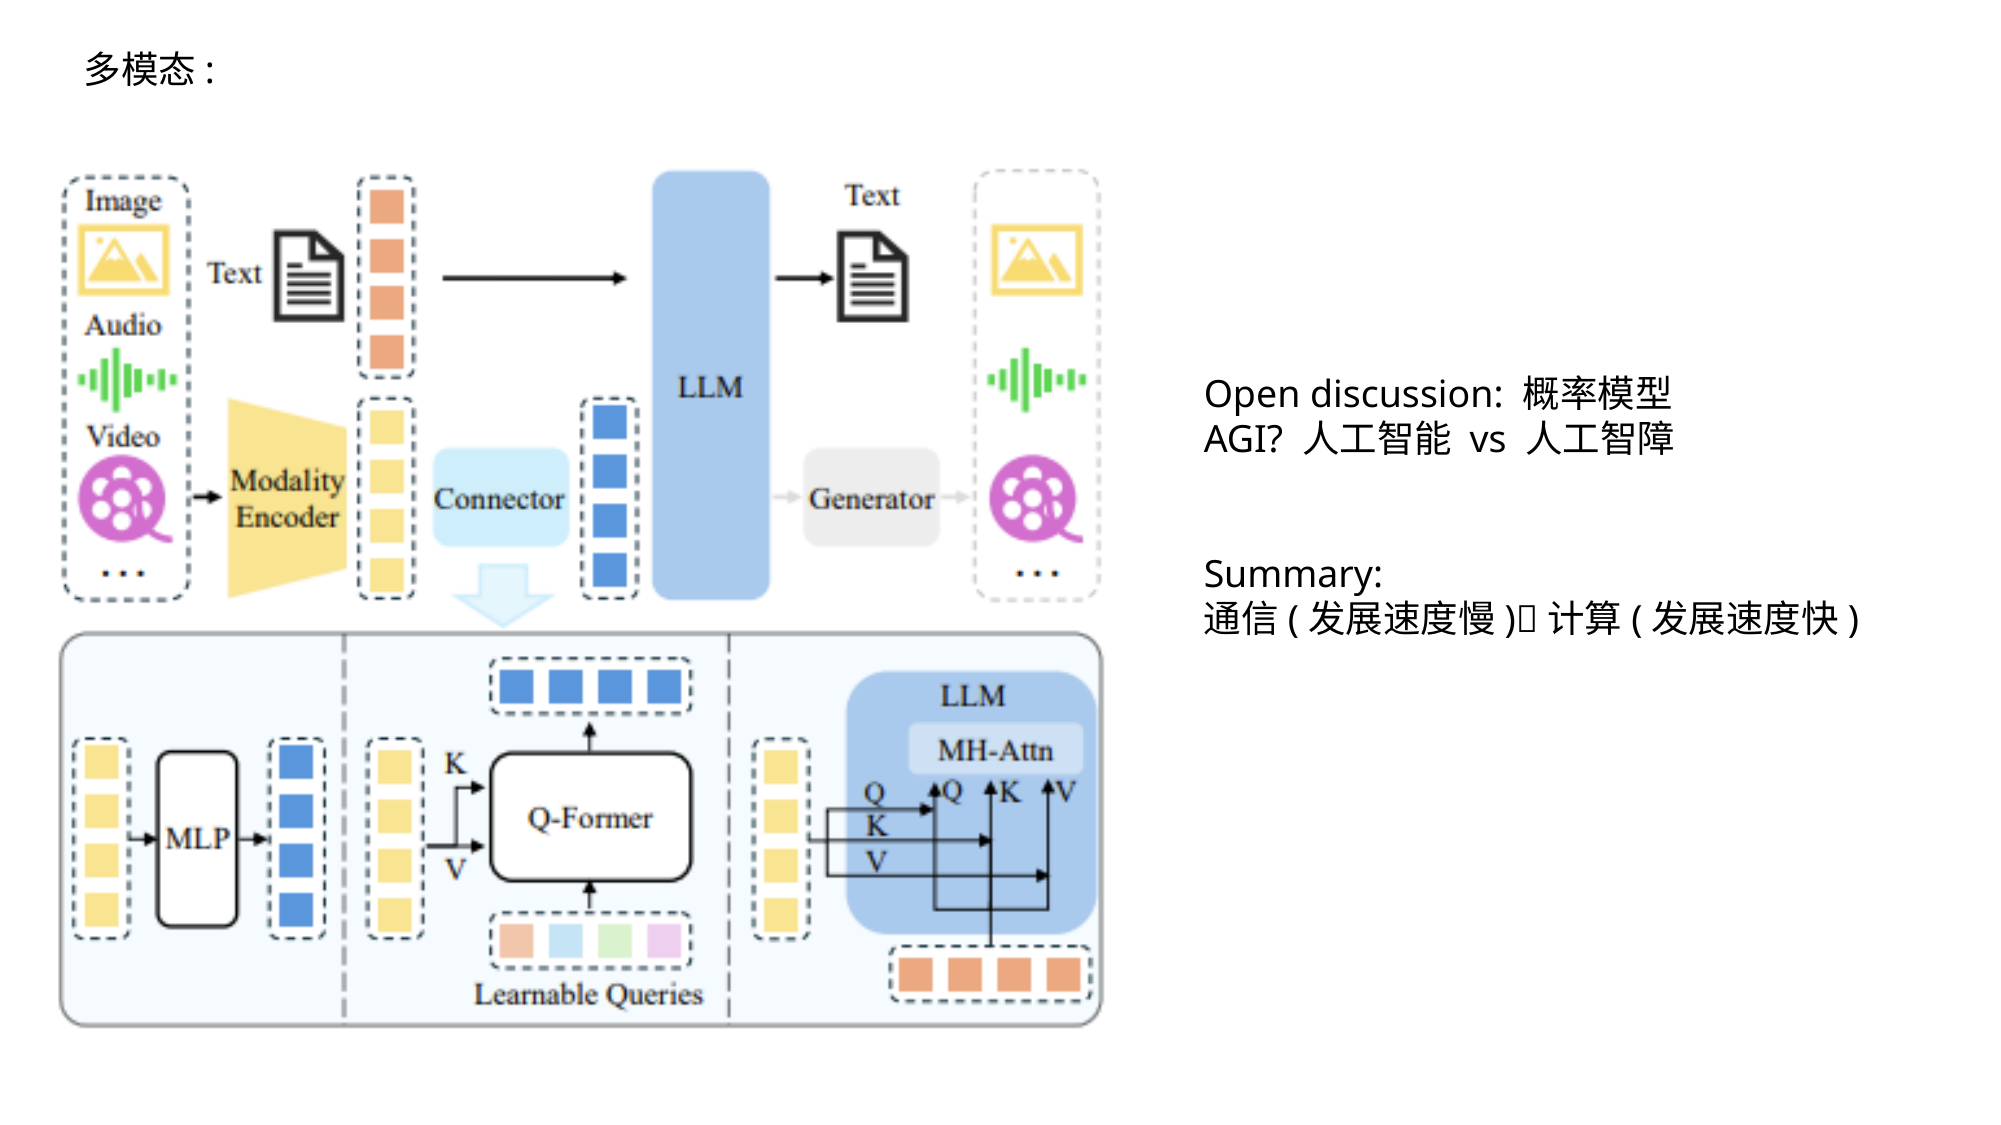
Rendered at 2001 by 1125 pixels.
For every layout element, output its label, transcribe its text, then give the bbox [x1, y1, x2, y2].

picture [39, 131, 1146, 1052]
text_box Open discussion: 概率模型 AGI? 人工智能 vs 人工智障 Summary: 通信(发展速度慢)计算(发展速度快) [1189, 362, 1900, 693]
text_box 多模态: [68, 38, 1069, 98]
